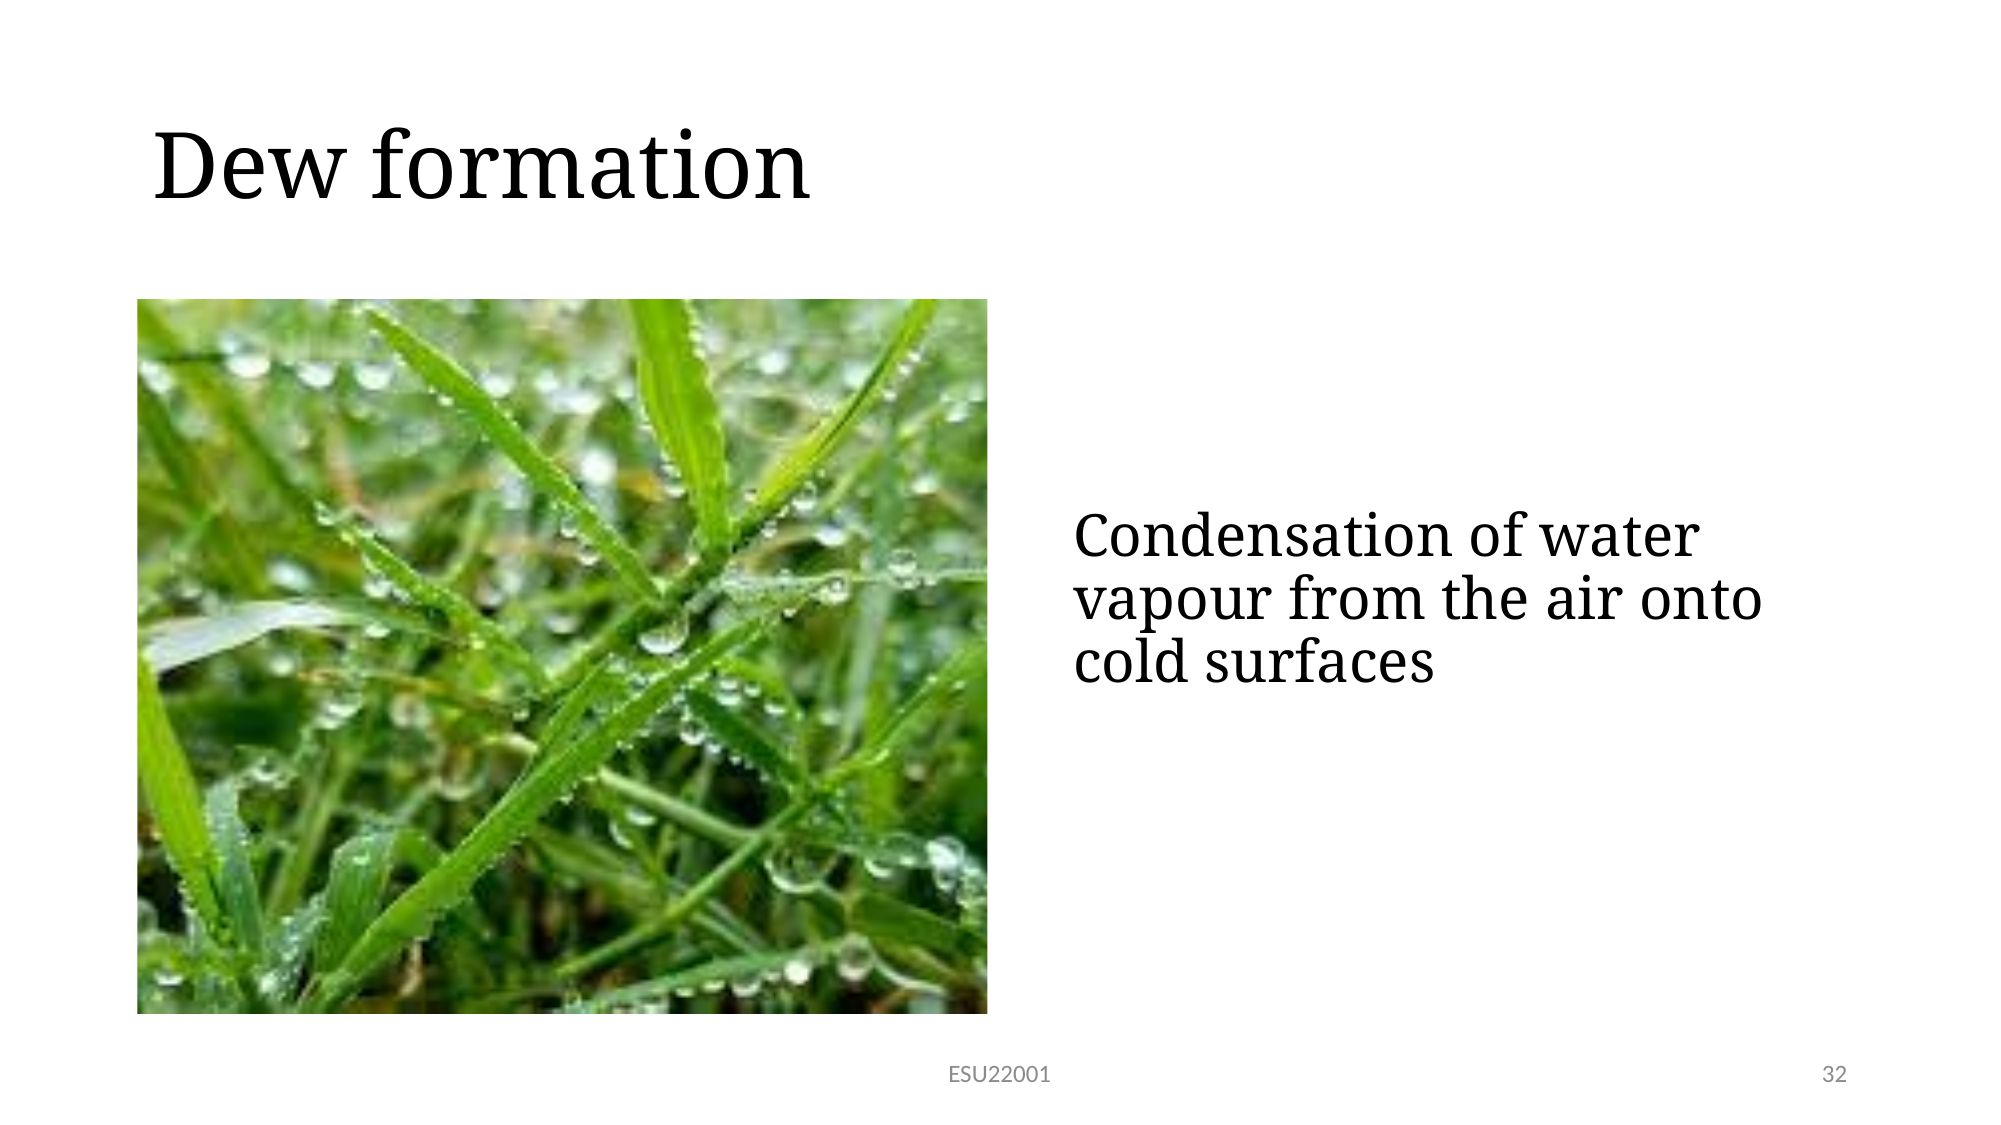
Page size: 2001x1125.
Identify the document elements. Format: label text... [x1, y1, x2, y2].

footer ESU22001 [662, 1042, 1338, 1103]
picture [137, 299, 988, 1014]
list Condensation of water vapour from the air onto cold surfaces [1058, 498, 1909, 716]
slide_number 32 [1412, 1042, 1863, 1103]
title Dew formation [137, 59, 1863, 278]
